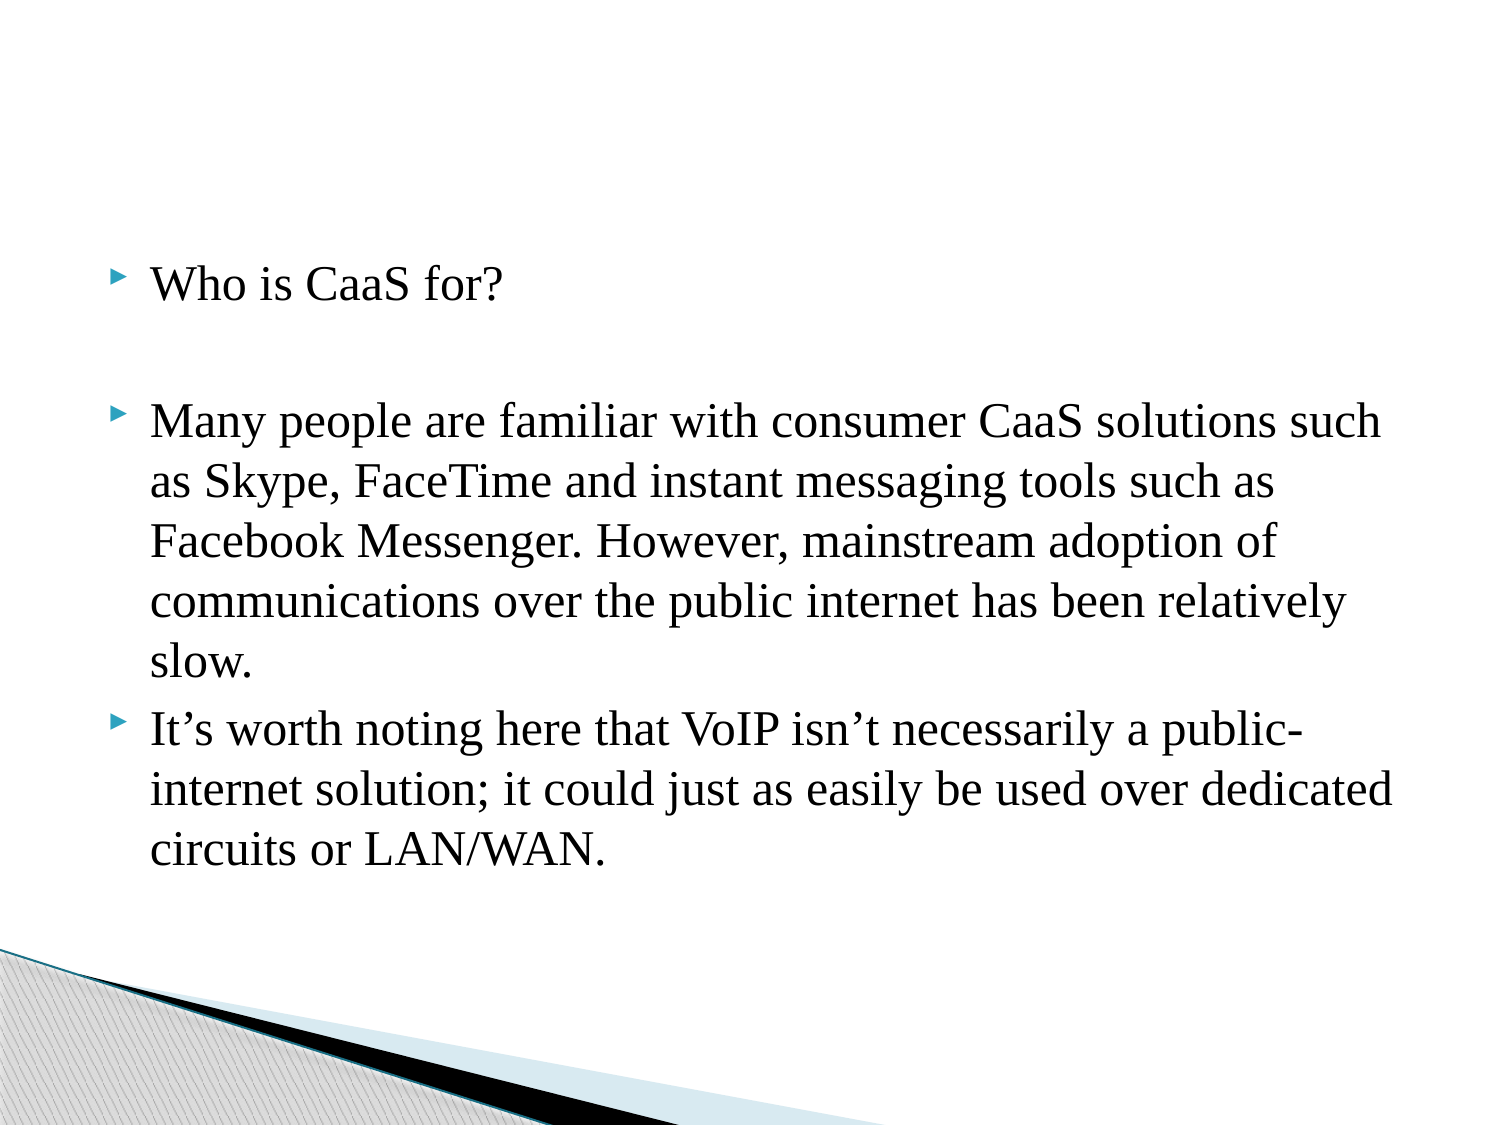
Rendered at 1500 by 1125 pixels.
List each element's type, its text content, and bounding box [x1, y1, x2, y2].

list Who is CaaS for? Many people are familiar with consumer CaaS solutions such as Skype, FaceTime and instant messaging tools such as Facebook Messenger. However, mainstream adoption of communications over the public internet has been relatively slow. It’s worth noting here that VoIP isn’t necessarily a public-internet solution; it could just as easily be used over dedicated circuits or LAN/WAN. [75, 243, 1425, 986]
